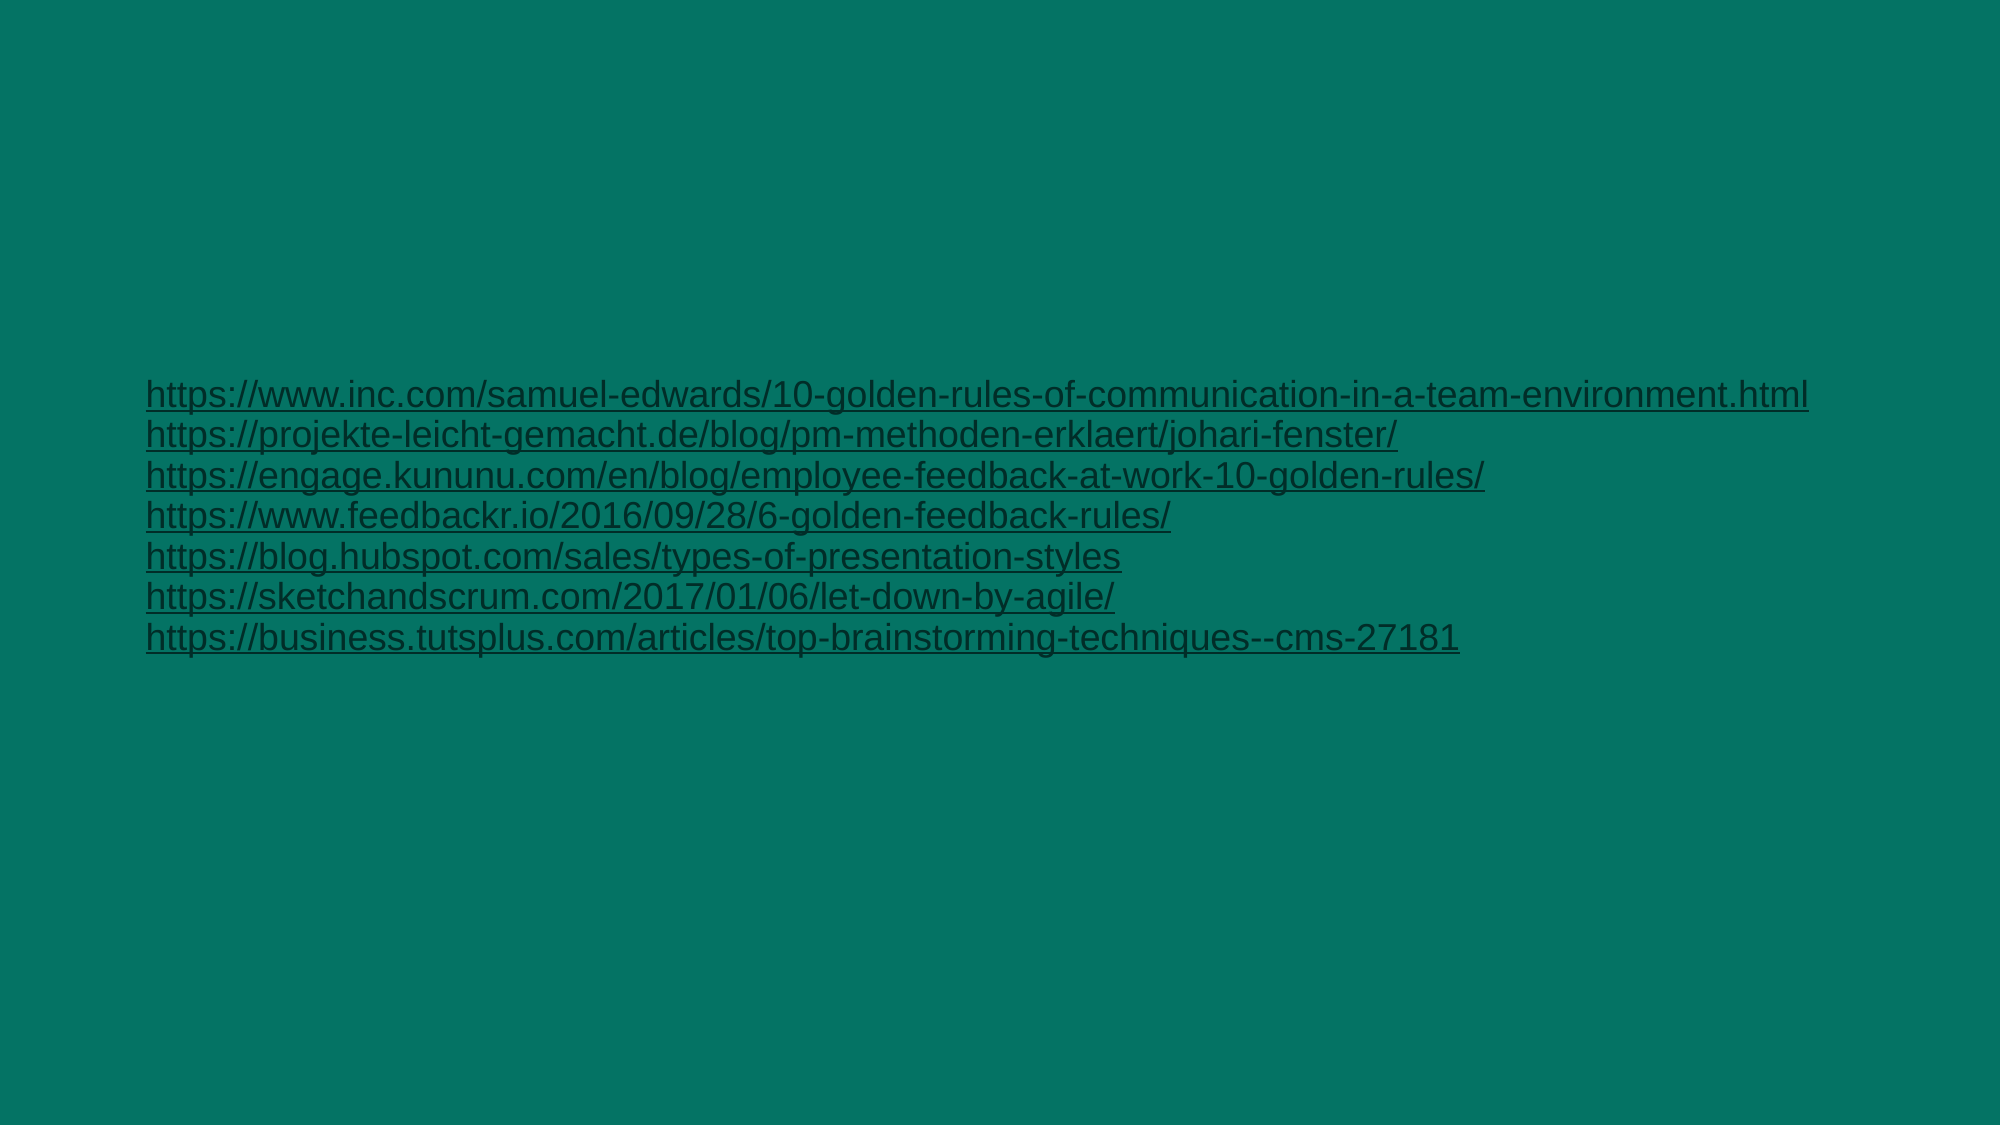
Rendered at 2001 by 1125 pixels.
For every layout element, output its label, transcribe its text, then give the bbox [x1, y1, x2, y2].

list https://www.inc.com/samuel-edwards/10-golden-rules-of-communication-in-a-team-environment.html https://projekte-leicht-gemacht.de/blog/pm-methoden-erklaert/johari-fenster/ https://engage.kununu.com/en/blog/employee-feedback-at-work-10-golden-rules/ https://www.feedbackr.io/2016/09/28/6-golden-feedback-rules/ https://blog.hubspot.com/sales/types-of-presentation-styles https://sketchandscrum.com/2017/01/06/let-down-by-agile/ https://business.tutsplus.com/articles/top-brainstorming-techniques--cms-27181 [108, 375, 1889, 932]
